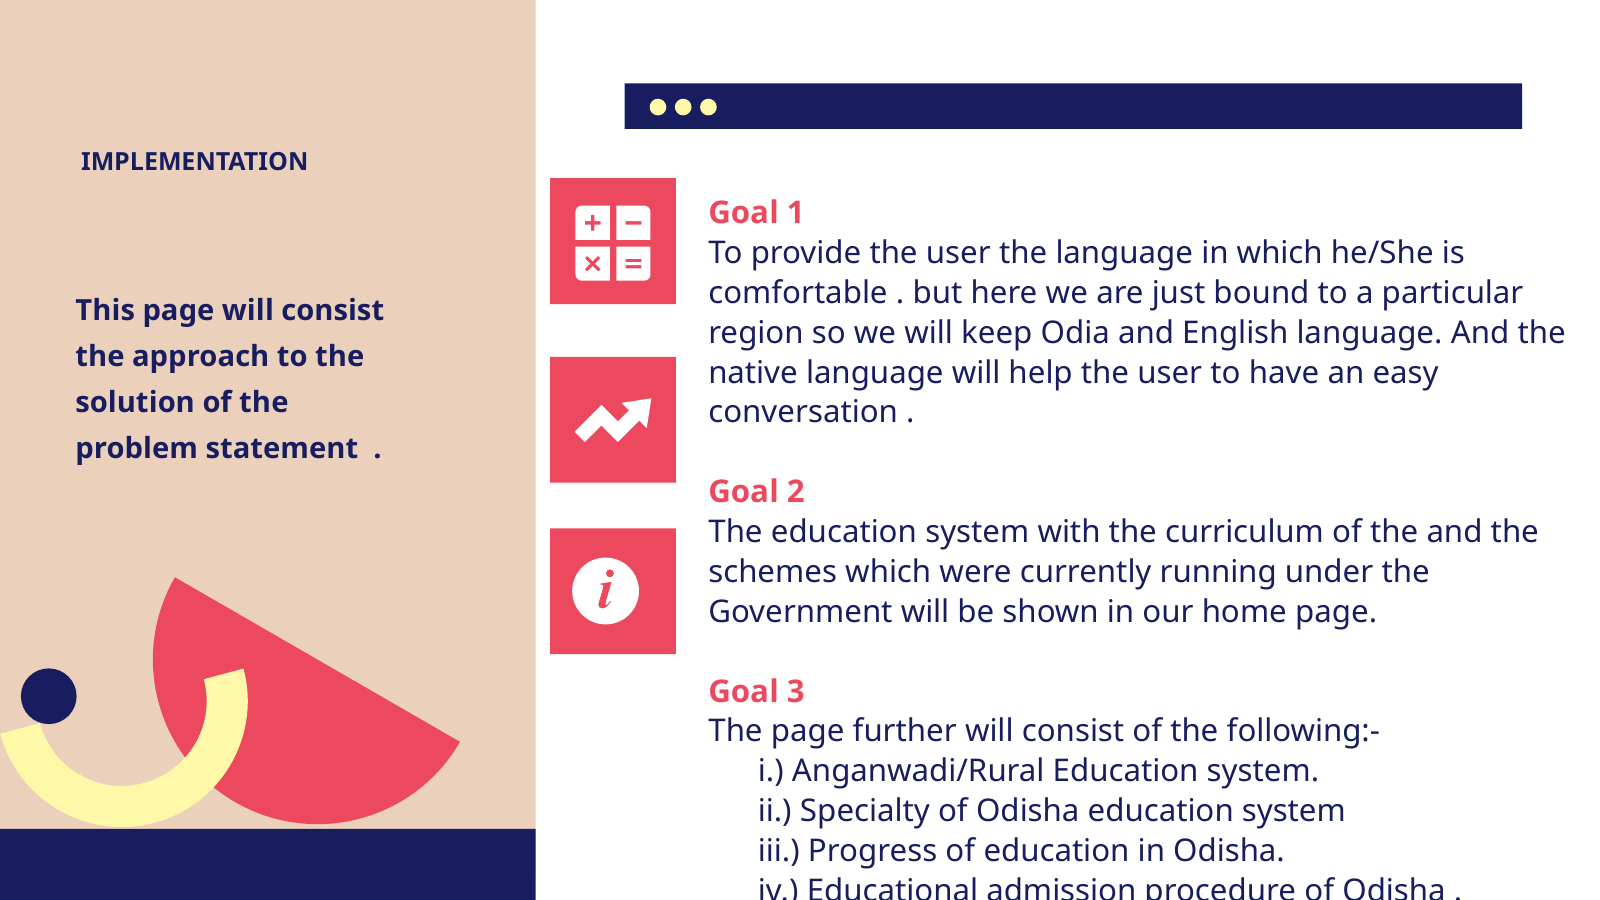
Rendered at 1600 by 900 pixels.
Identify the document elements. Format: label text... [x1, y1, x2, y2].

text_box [550, 356, 676, 483]
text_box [571, 557, 640, 625]
text_box Goal 1 To provide the user the language in which he/She is comfortable . but here we are just bound to a particular region so we will keep Odia and English language. And the native language will help the user to have an easy conversation . Goal 2 The education system with the curriculum of the and the schemes which were currently running under the Government will be shown in our home page. Goal 3 The page further will consist of the following:- i.) Anganwadi/Rural Education system. ii.) Specialty of Odisha education system iii.) Progress of education in Odisha. iv.) Educational admission procedure of Odisha . [708, 147, 1583, 900]
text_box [649, 98, 667, 116]
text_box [575, 205, 651, 281]
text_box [0, 0, 536, 828]
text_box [550, 528, 676, 655]
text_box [20, 668, 77, 725]
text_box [550, 178, 676, 304]
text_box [700, 98, 717, 116]
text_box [624, 83, 1523, 129]
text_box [574, 398, 652, 443]
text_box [674, 98, 692, 116]
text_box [111, 648, 441, 814]
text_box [12, 699, 265, 825]
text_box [0, 828, 536, 900]
